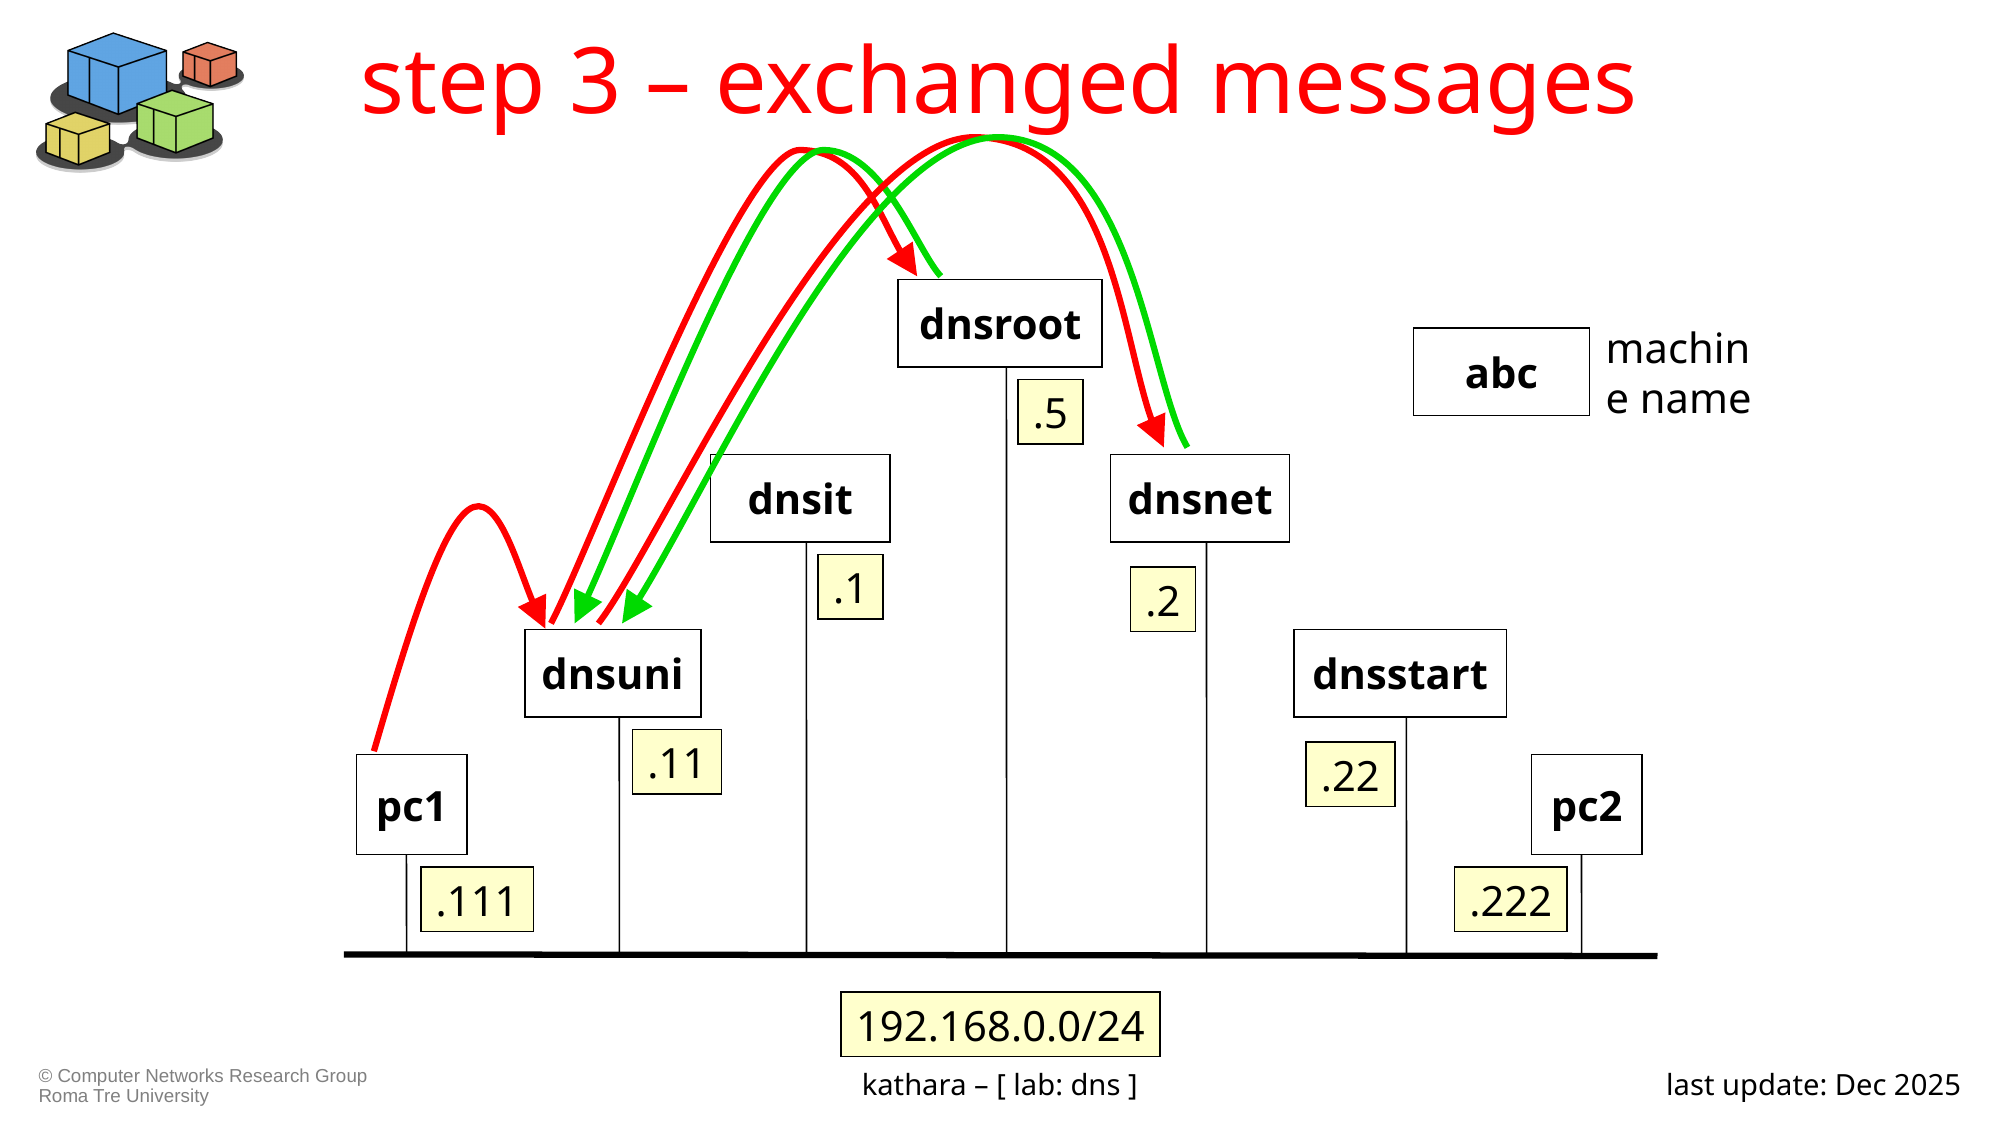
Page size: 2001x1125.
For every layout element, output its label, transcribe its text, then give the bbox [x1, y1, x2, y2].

text_box pc1 [356, 754, 468, 855]
text_box [574, 149, 883, 624]
text_box machine name [1590, 314, 1780, 430]
text_box .1 [818, 554, 884, 620]
text_box [622, 137, 1188, 624]
text_box [598, 137, 986, 624]
text_box .222 [1454, 866, 1568, 932]
text_box dnsuni [524, 629, 701, 717]
text_box abc [1413, 328, 1590, 416]
picture [36, 32, 244, 173]
text_box .22 [1306, 741, 1395, 807]
text_box [373, 506, 546, 752]
text_box .2 [1130, 566, 1196, 632]
text_box pc2 [1531, 754, 1643, 855]
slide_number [1519, 1058, 1977, 1114]
text_box .11 [632, 729, 722, 795]
text_box dnsstart [1293, 629, 1507, 717]
footer kathara – [ lab: dns ] [511, 1058, 1489, 1114]
text_box .111 [420, 866, 534, 932]
text_box 192.168.0.0/24 [841, 991, 1160, 1057]
text_box [550, 149, 814, 624]
title step 3 – exchanged messages [268, 7, 1732, 147]
text_box dnsnet [1110, 454, 1290, 542]
